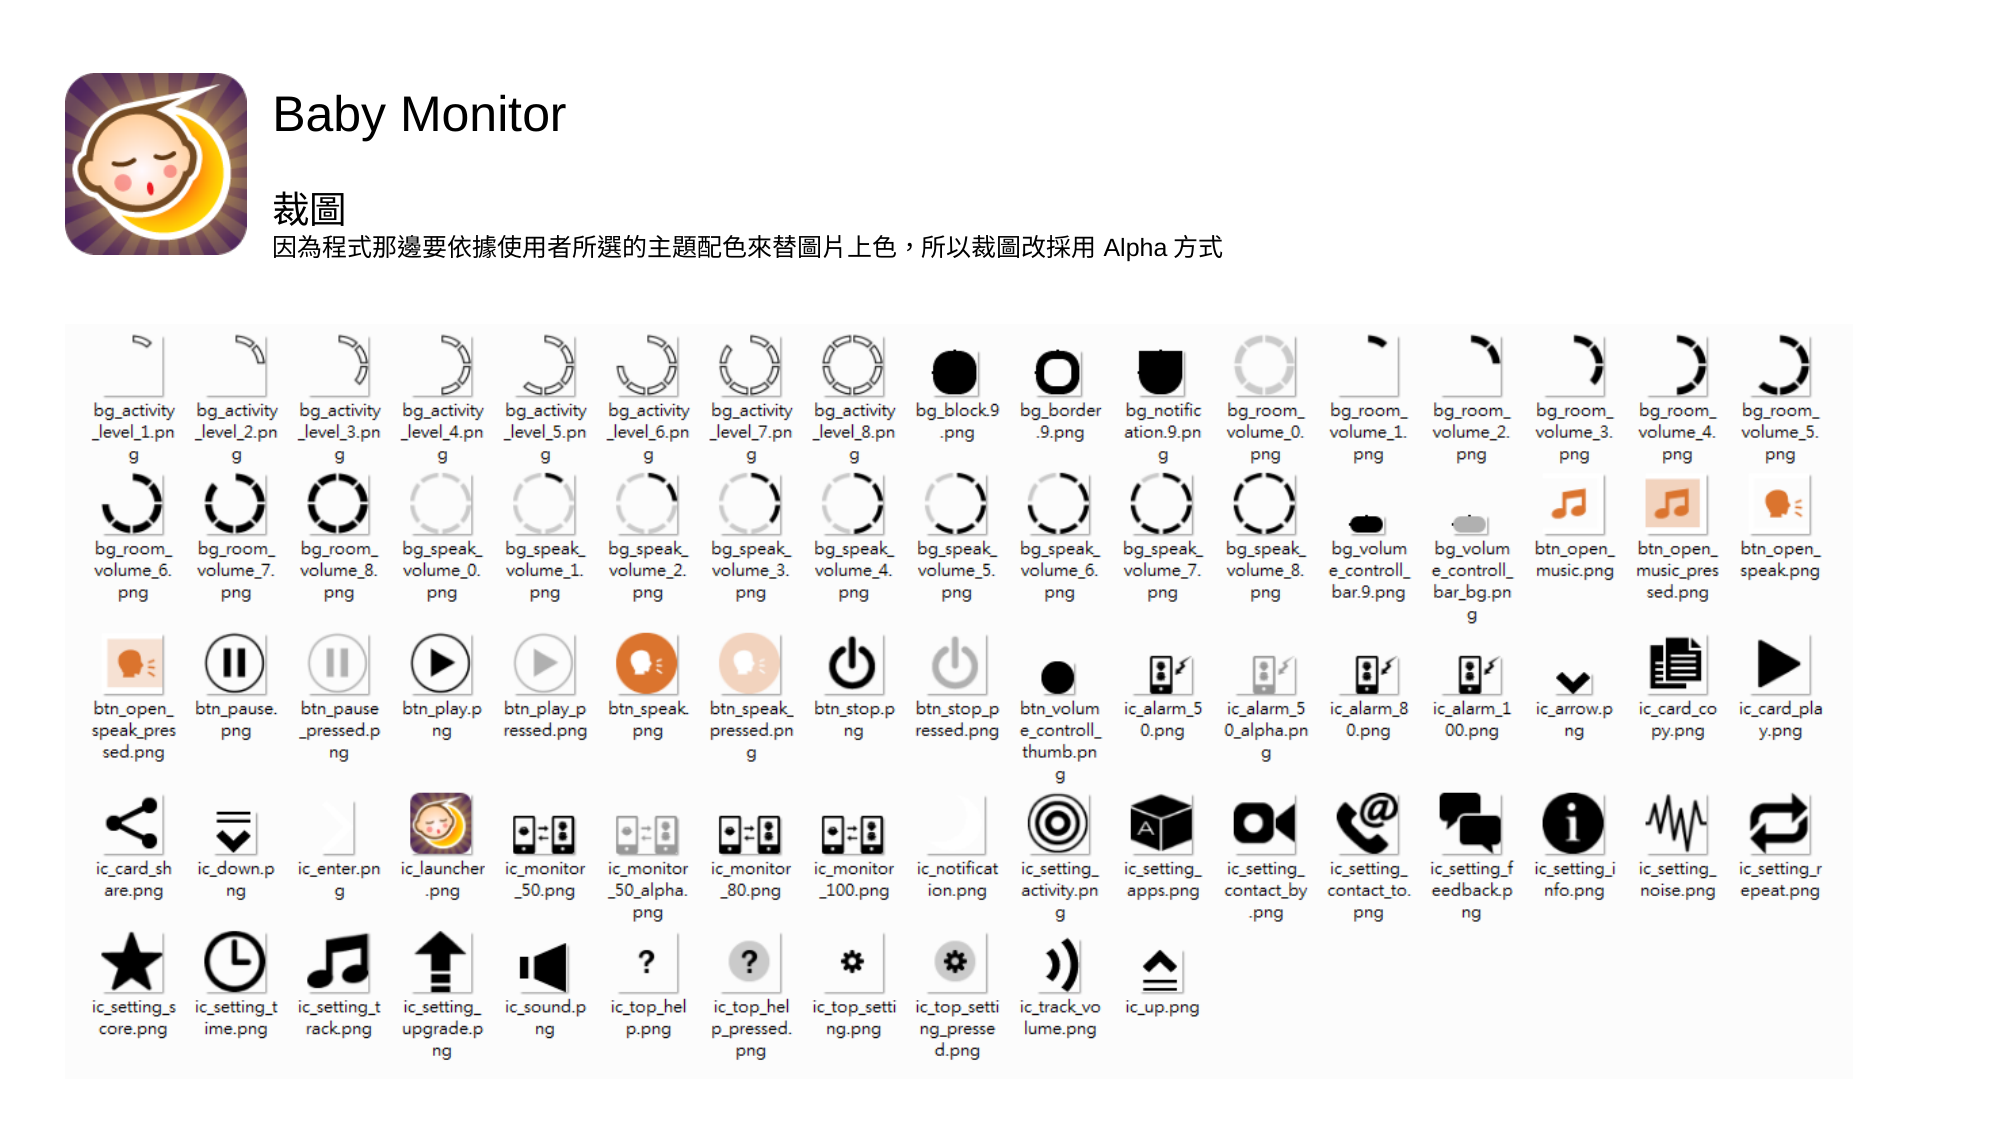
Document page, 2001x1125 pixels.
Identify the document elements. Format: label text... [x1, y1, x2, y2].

text_box Baby Monitor 裁圖 因為程式那邊要依據使用者所選的主題配色來替圖片上色，所以裁圖改採用Alpha方式 [257, 73, 1241, 271]
picture [64, 324, 1853, 1080]
picture [64, 73, 247, 255]
